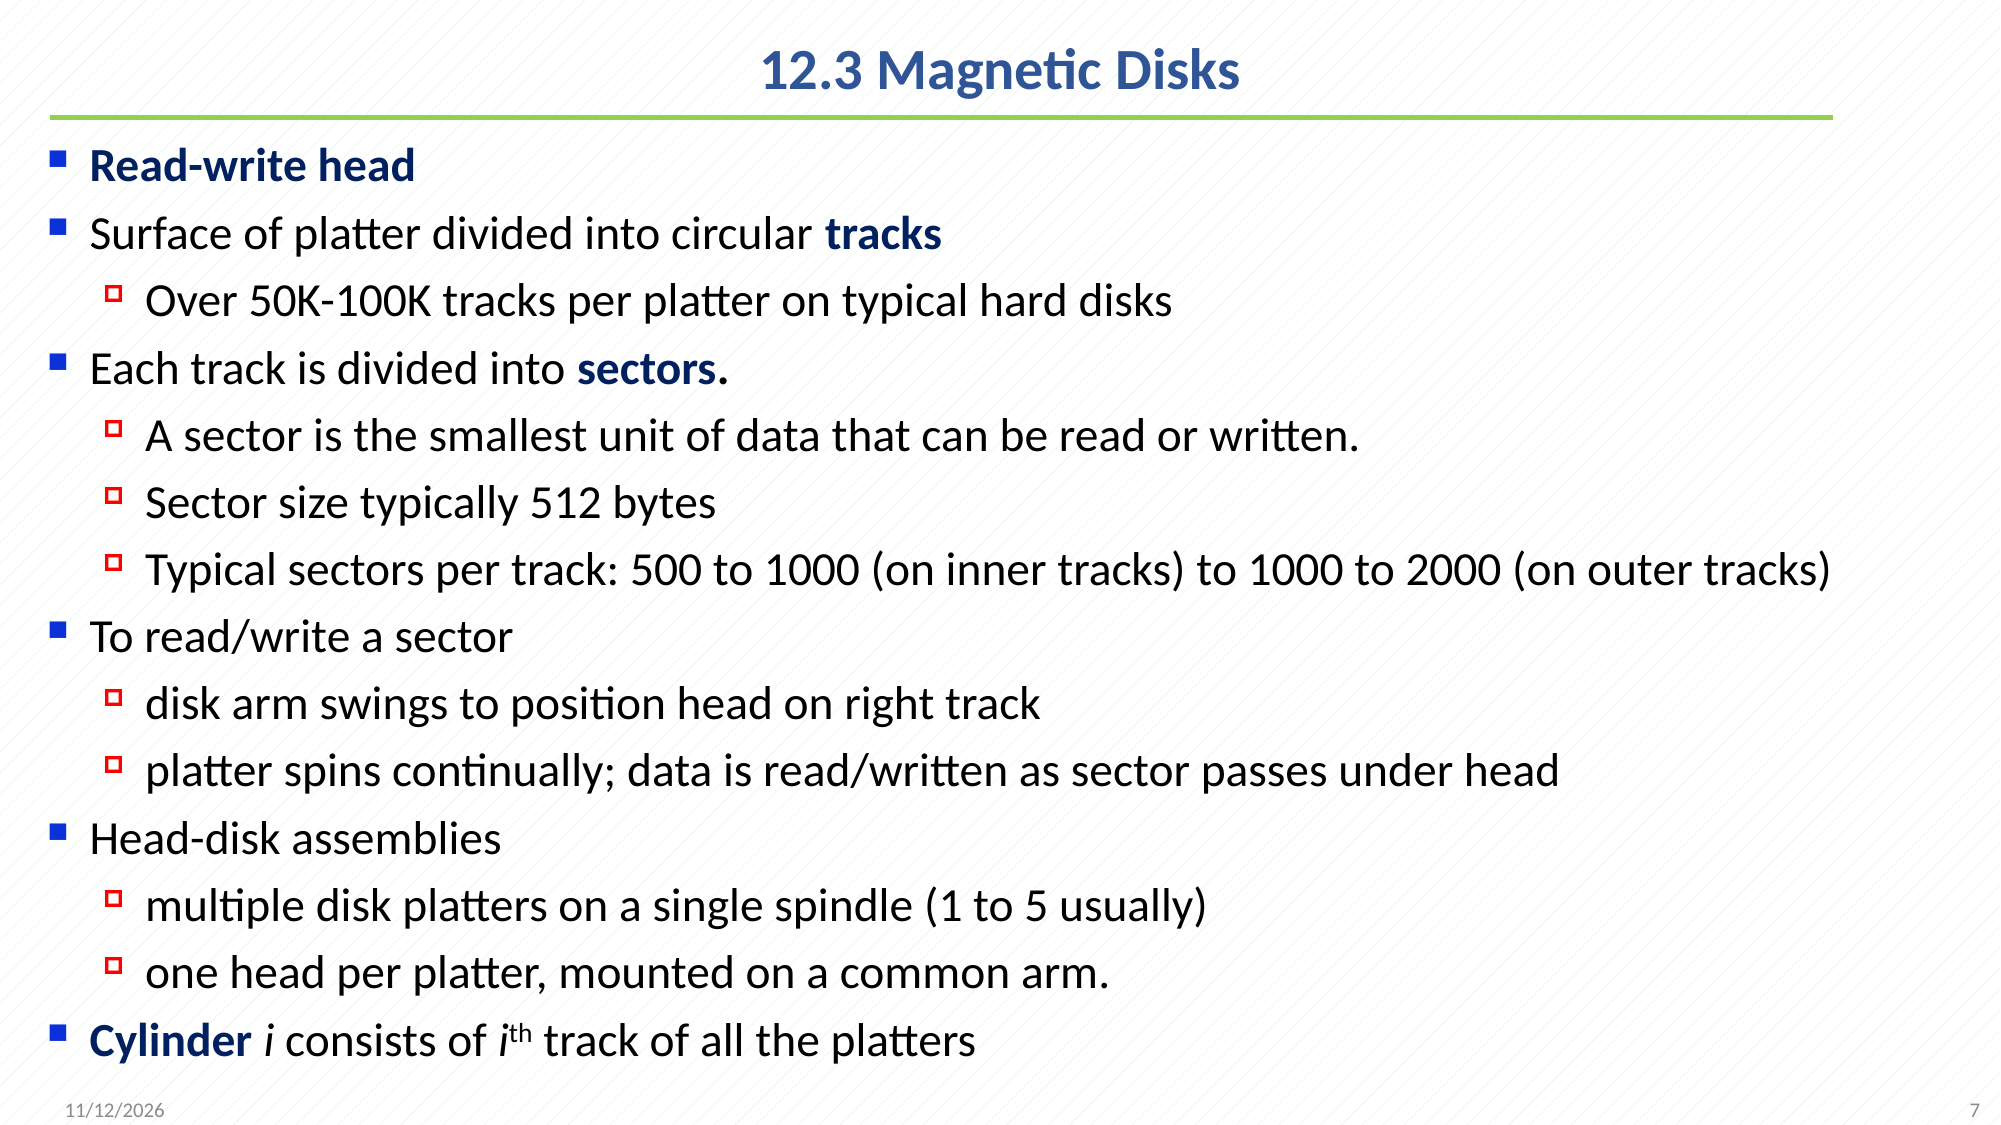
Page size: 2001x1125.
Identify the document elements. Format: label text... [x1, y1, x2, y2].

slide_number 7 [1545, 1079, 1996, 1125]
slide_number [49, 1079, 500, 1125]
title 12.3 Magnetic Disks [50, 13, 1949, 126]
list Read-write head Surface of platter divided into circular tracks Over 50K-100K tracks per platter on typical hard disks Each track is divided into sectors. A sector is the smallest unit of data that can be read or written. Sector size typically 512 bytes Typical sectors per track: 500 to 1000 (on inner tracks) to 1000 to 2000 (on outer tracks) To read/write a sector disk arm swings to position head on right track platter spins continually; data is read/written as sector passes under head Head-disk assemblies multiple disk platters on a single spindle (1 to 5 usually) one head per platter, mounted on a common arm. Cylinder i consists of ith track of all the platters [32, 126, 1974, 1081]
